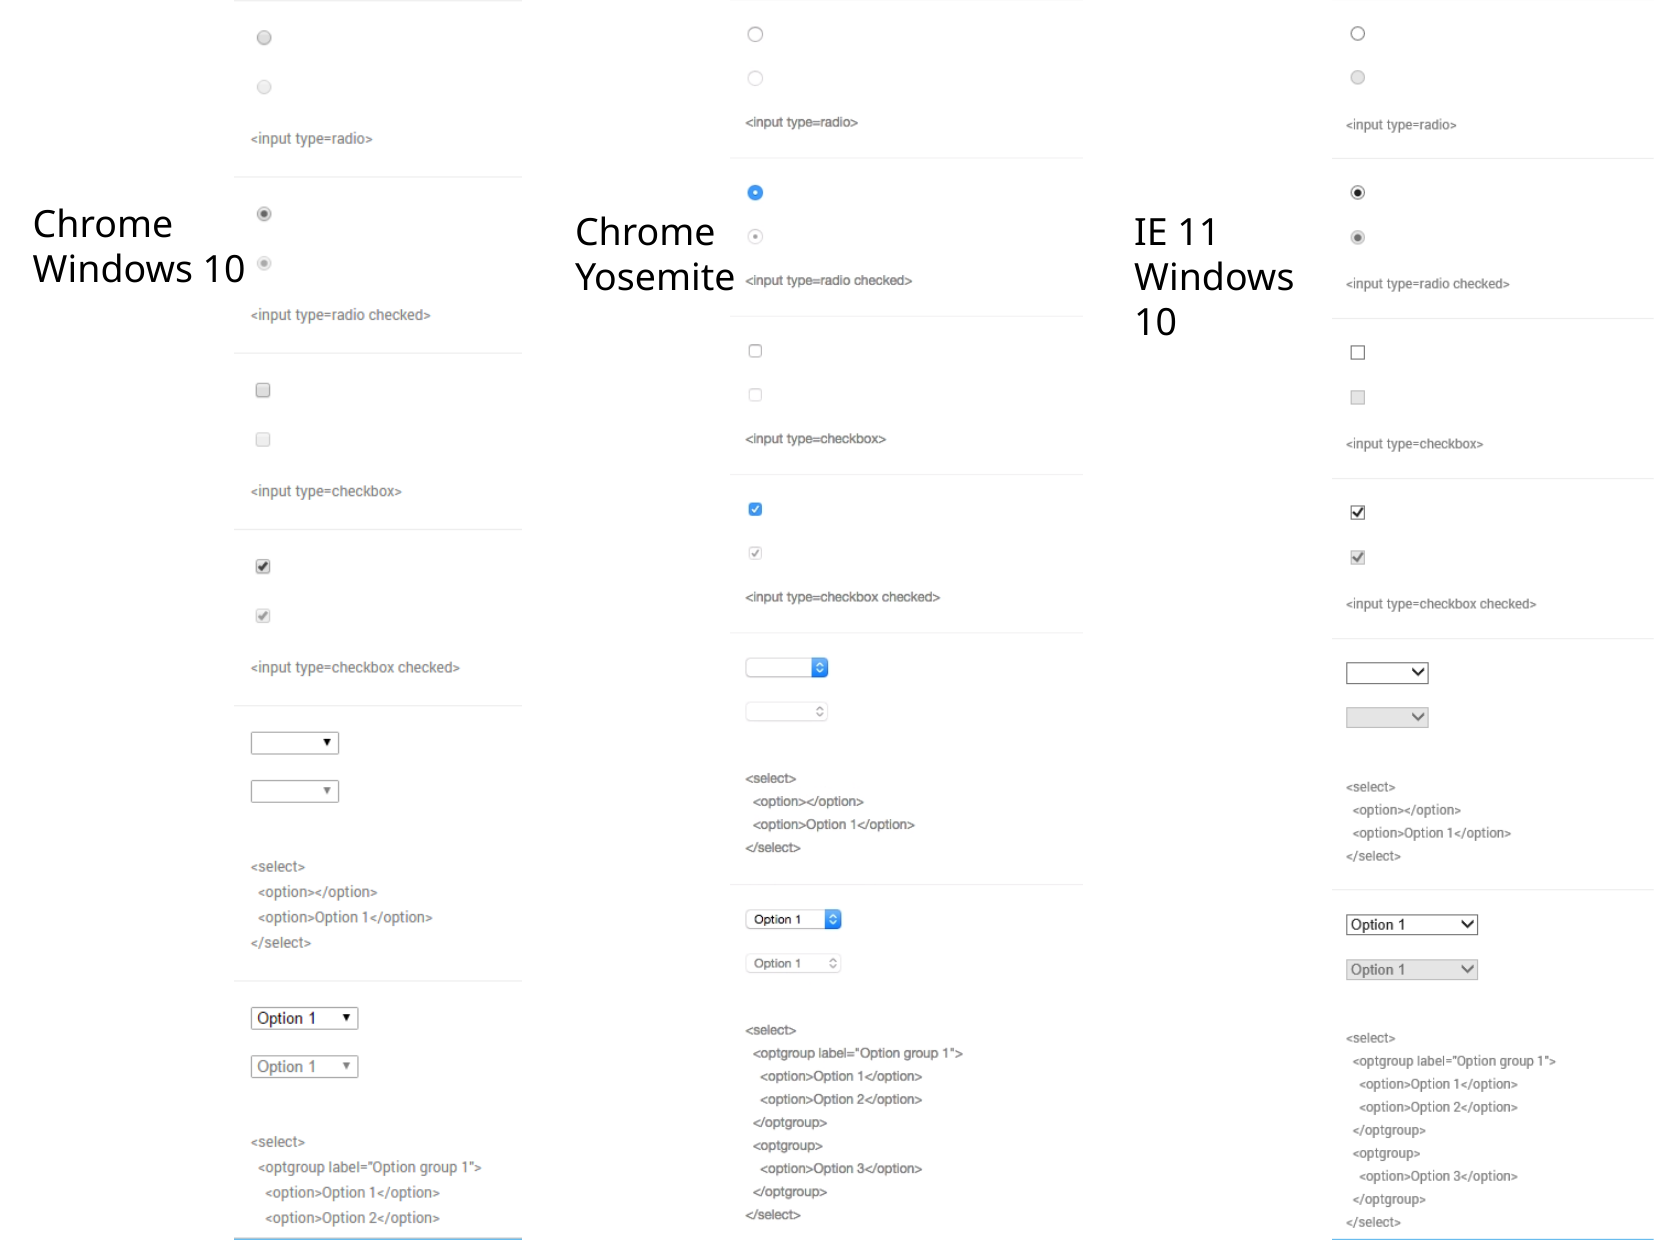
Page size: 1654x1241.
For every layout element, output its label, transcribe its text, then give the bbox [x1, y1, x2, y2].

text_box Chrome Windows 10 [17, 192, 234, 298]
text_box IE 11 Windows 10 [1119, 199, 1332, 350]
picture [234, 0, 522, 1241]
picture [730, 0, 1083, 1238]
picture [1332, 0, 1654, 1241]
text_box Chrome Yosemite [560, 199, 730, 305]
